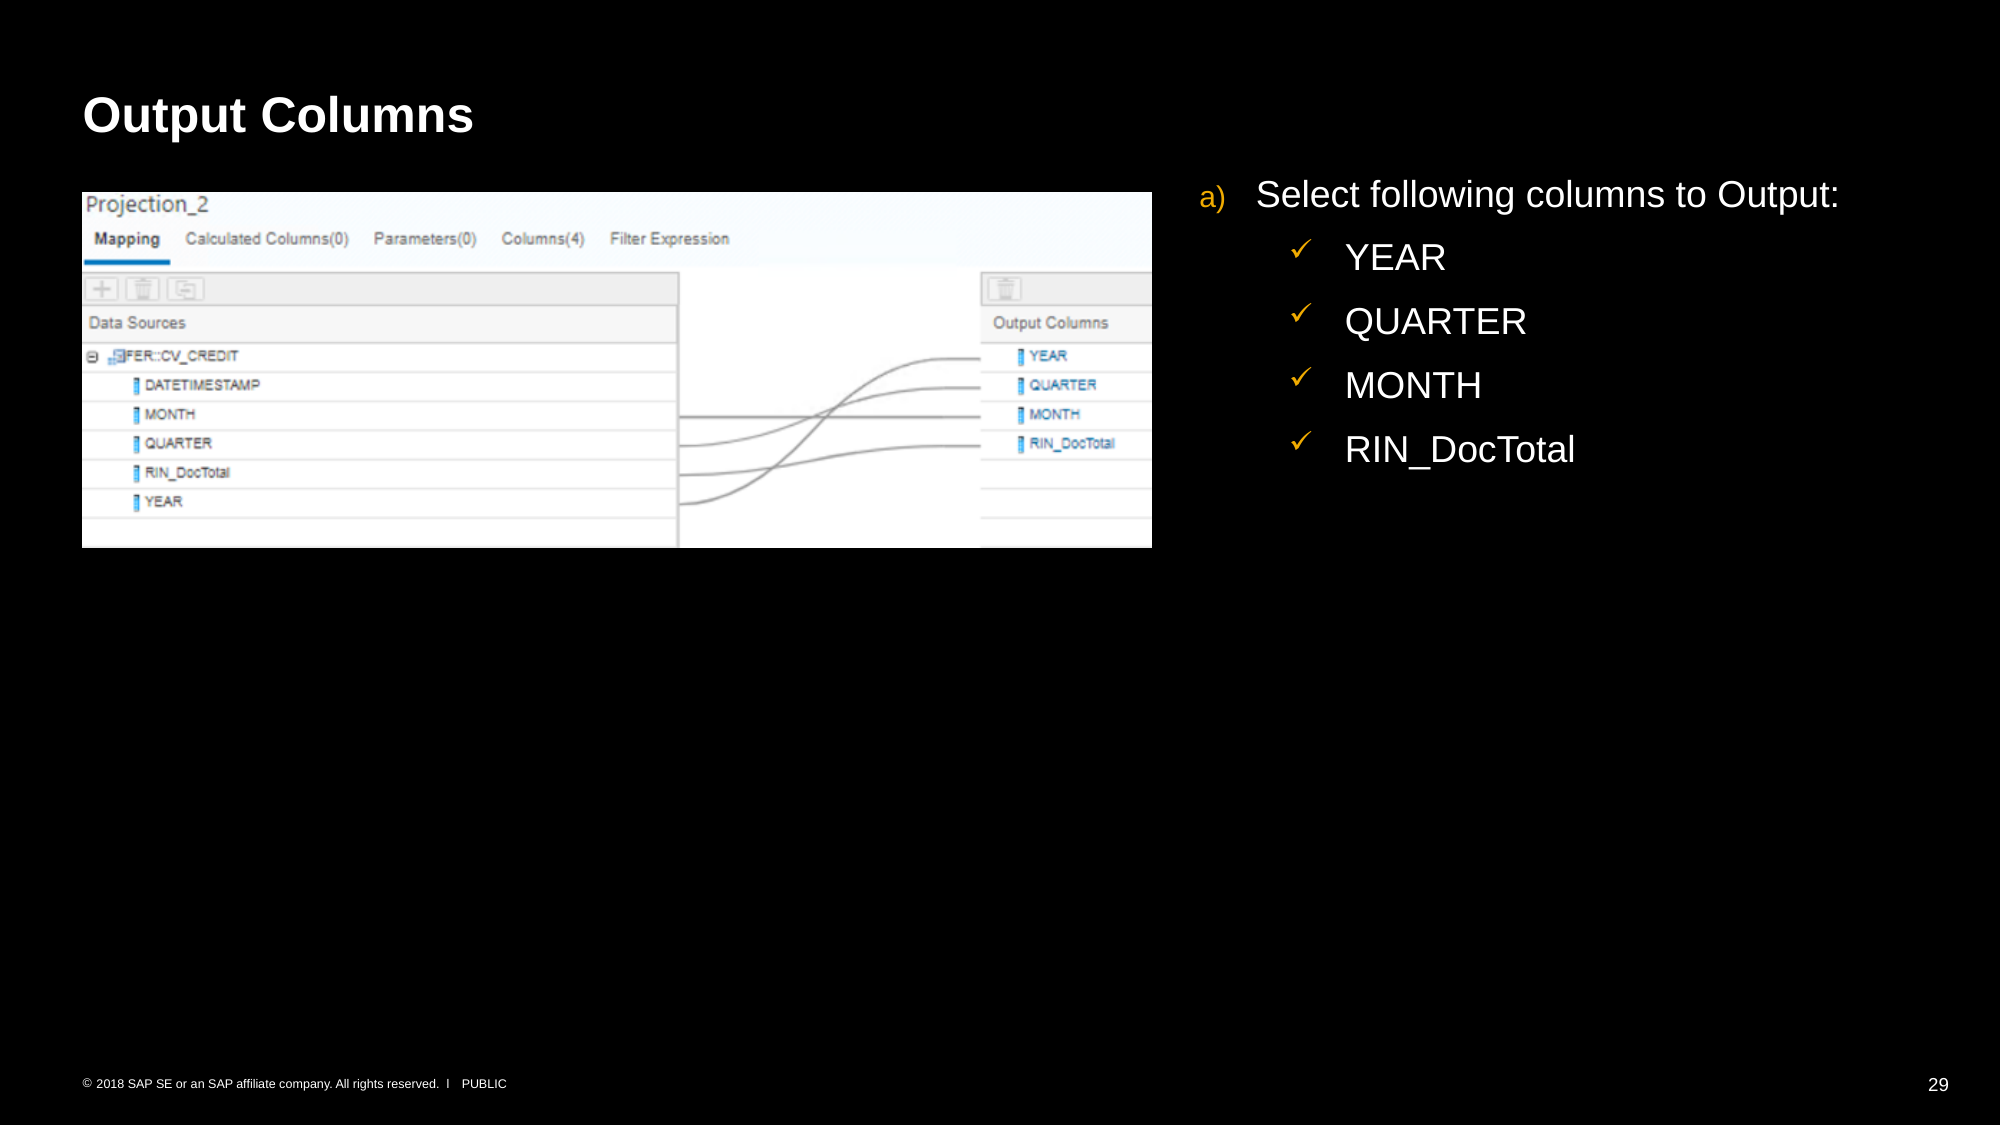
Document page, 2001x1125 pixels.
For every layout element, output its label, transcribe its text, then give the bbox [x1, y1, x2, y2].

picture [82, 191, 1152, 548]
title Output Columns [82, 82, 1918, 144]
text_box Select following columns to Output: YEAR QUARTER MONTH RIN_DocTotal [1199, 105, 1918, 662]
